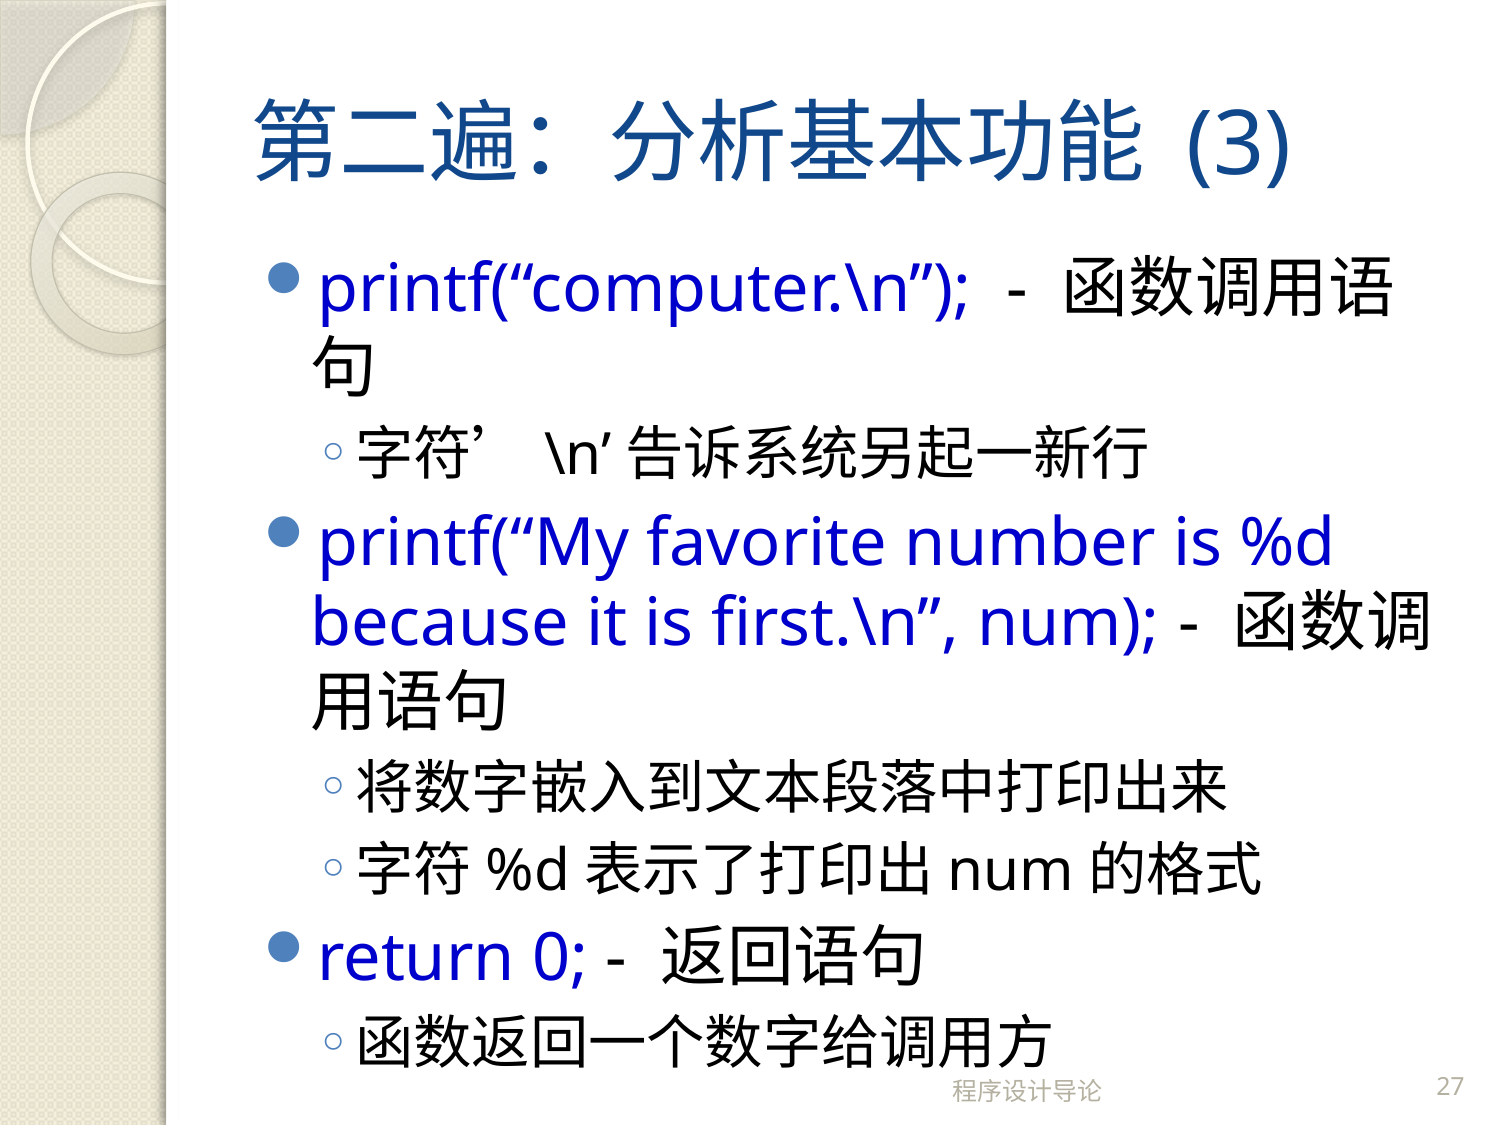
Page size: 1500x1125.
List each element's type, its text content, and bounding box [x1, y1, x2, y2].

list printf(“computer.\n”); - 函数调用语句 字符’\n’告诉系统另起一新行 printf(“My favorite number is %d because it is first.\n”, num); - 函数调用语句 将数字嵌入到文本段落中打印出来 字符%d表示了打印出num的格式 return 0; - 返回语句 函数返回一个数字给调用方 [235, 237, 1466, 1025]
title 第二遍：分析基本功能 (3) [235, 45, 1466, 233]
slide_number 27 [1413, 1034, 1488, 1113]
footer 程序设计导论 [937, 1034, 1413, 1113]
